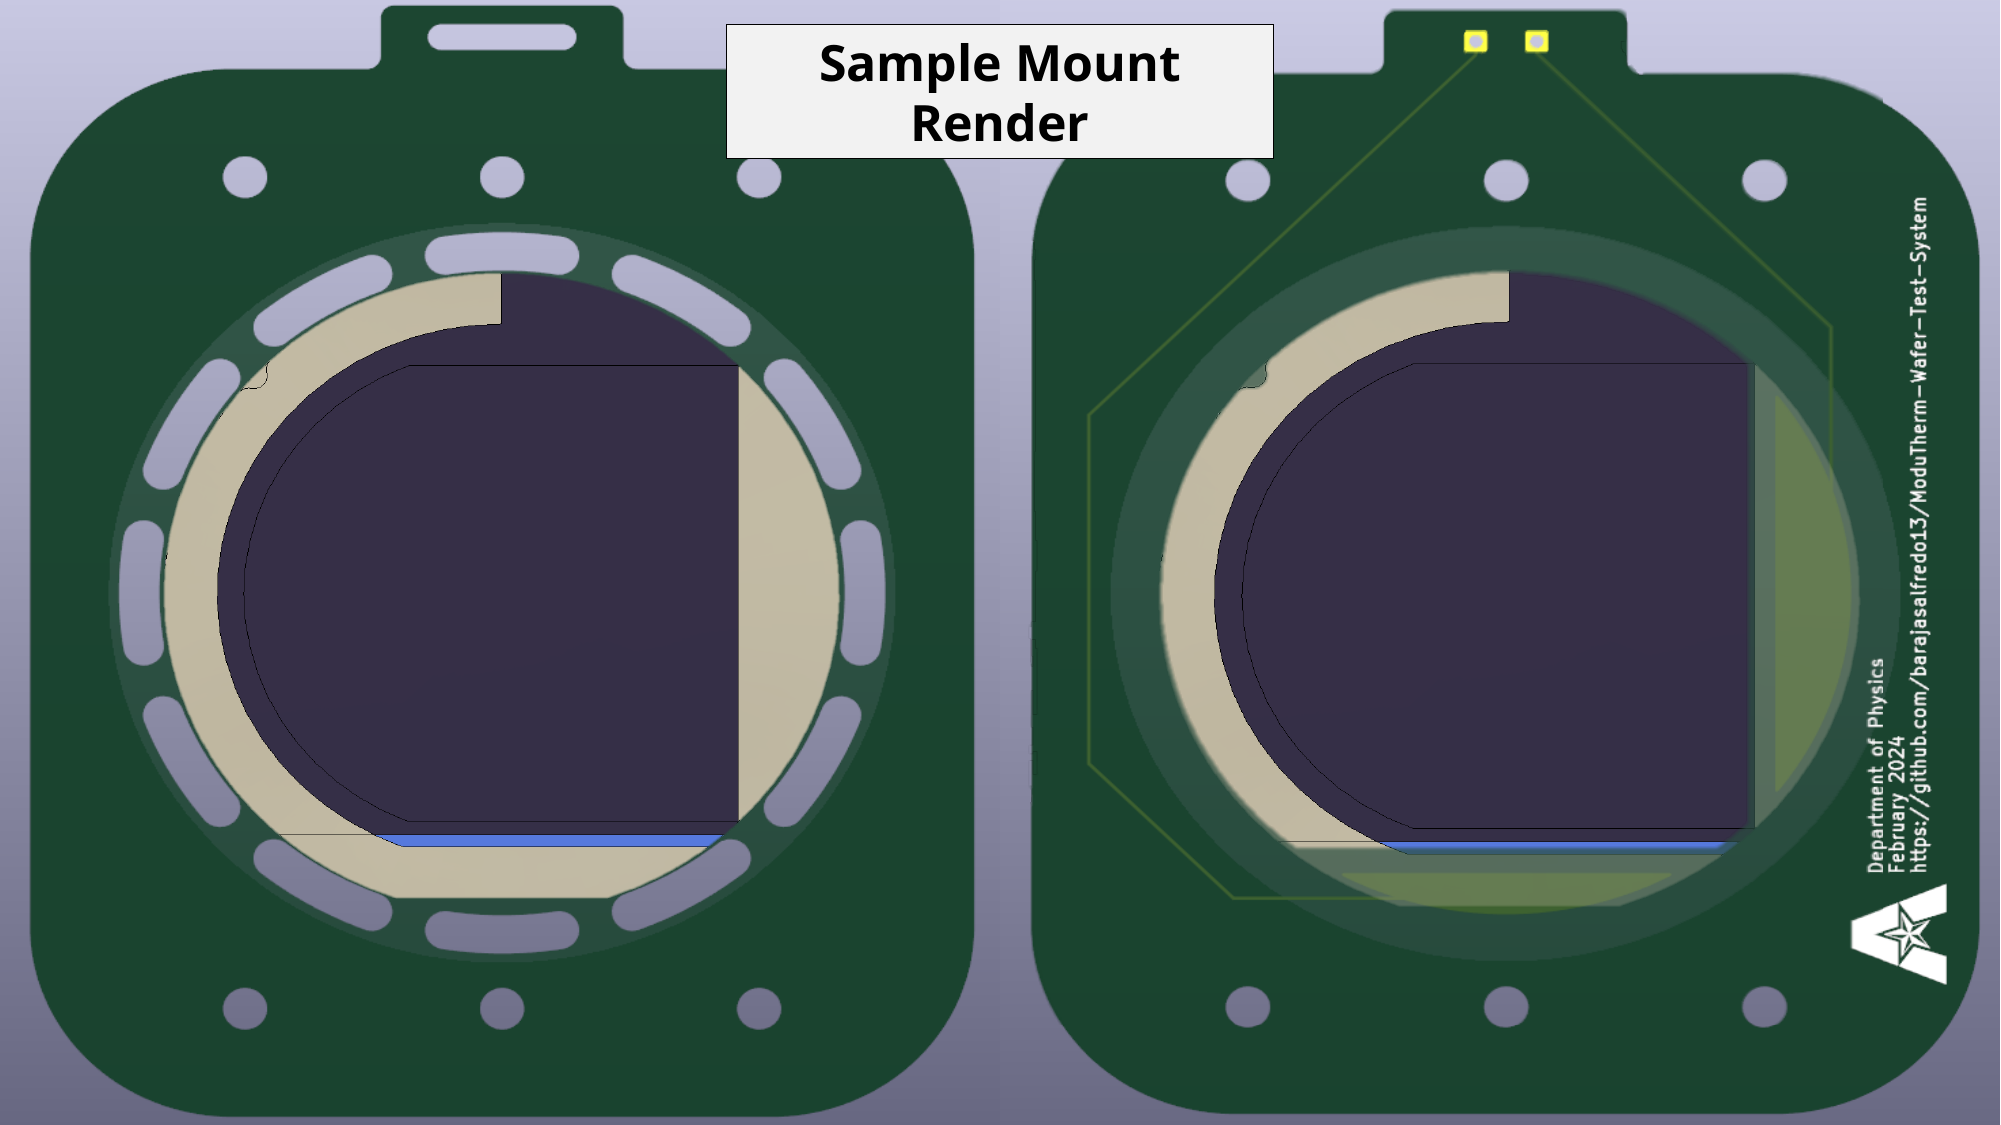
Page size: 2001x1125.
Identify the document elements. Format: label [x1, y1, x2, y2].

text_box [0, 0, 1001, 1125]
text_box [1001, 0, 2000, 1125]
